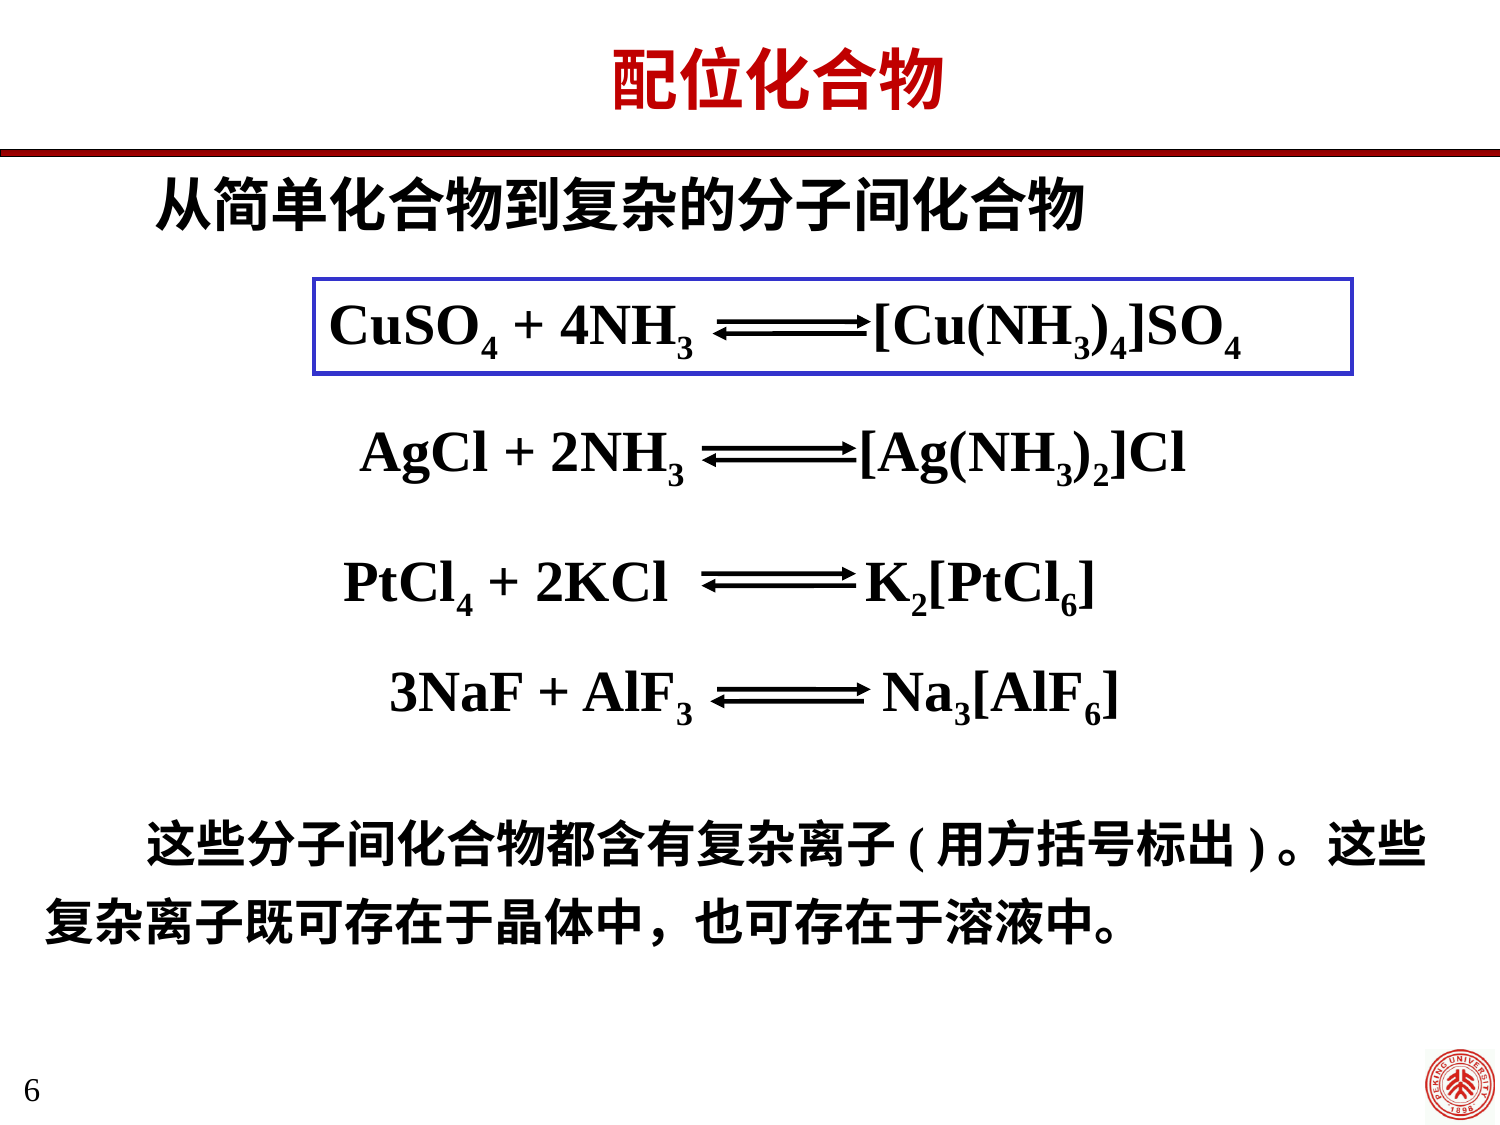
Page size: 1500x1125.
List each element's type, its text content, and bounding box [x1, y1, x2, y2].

text_box 配位化合物 [596, 30, 961, 126]
picture [1425, 1049, 1495, 1125]
text_box [0, 149, 1500, 157]
text_box 从简单化合物到复杂的分子间化合物 [139, 160, 1211, 246]
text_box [313, 278, 1443, 732]
text_box 这些分子间化合物都含有复杂离子(用方括号标出)。这些复杂离子既可存在于晶体中，也可存在于溶液中。 [29, 787, 1486, 959]
